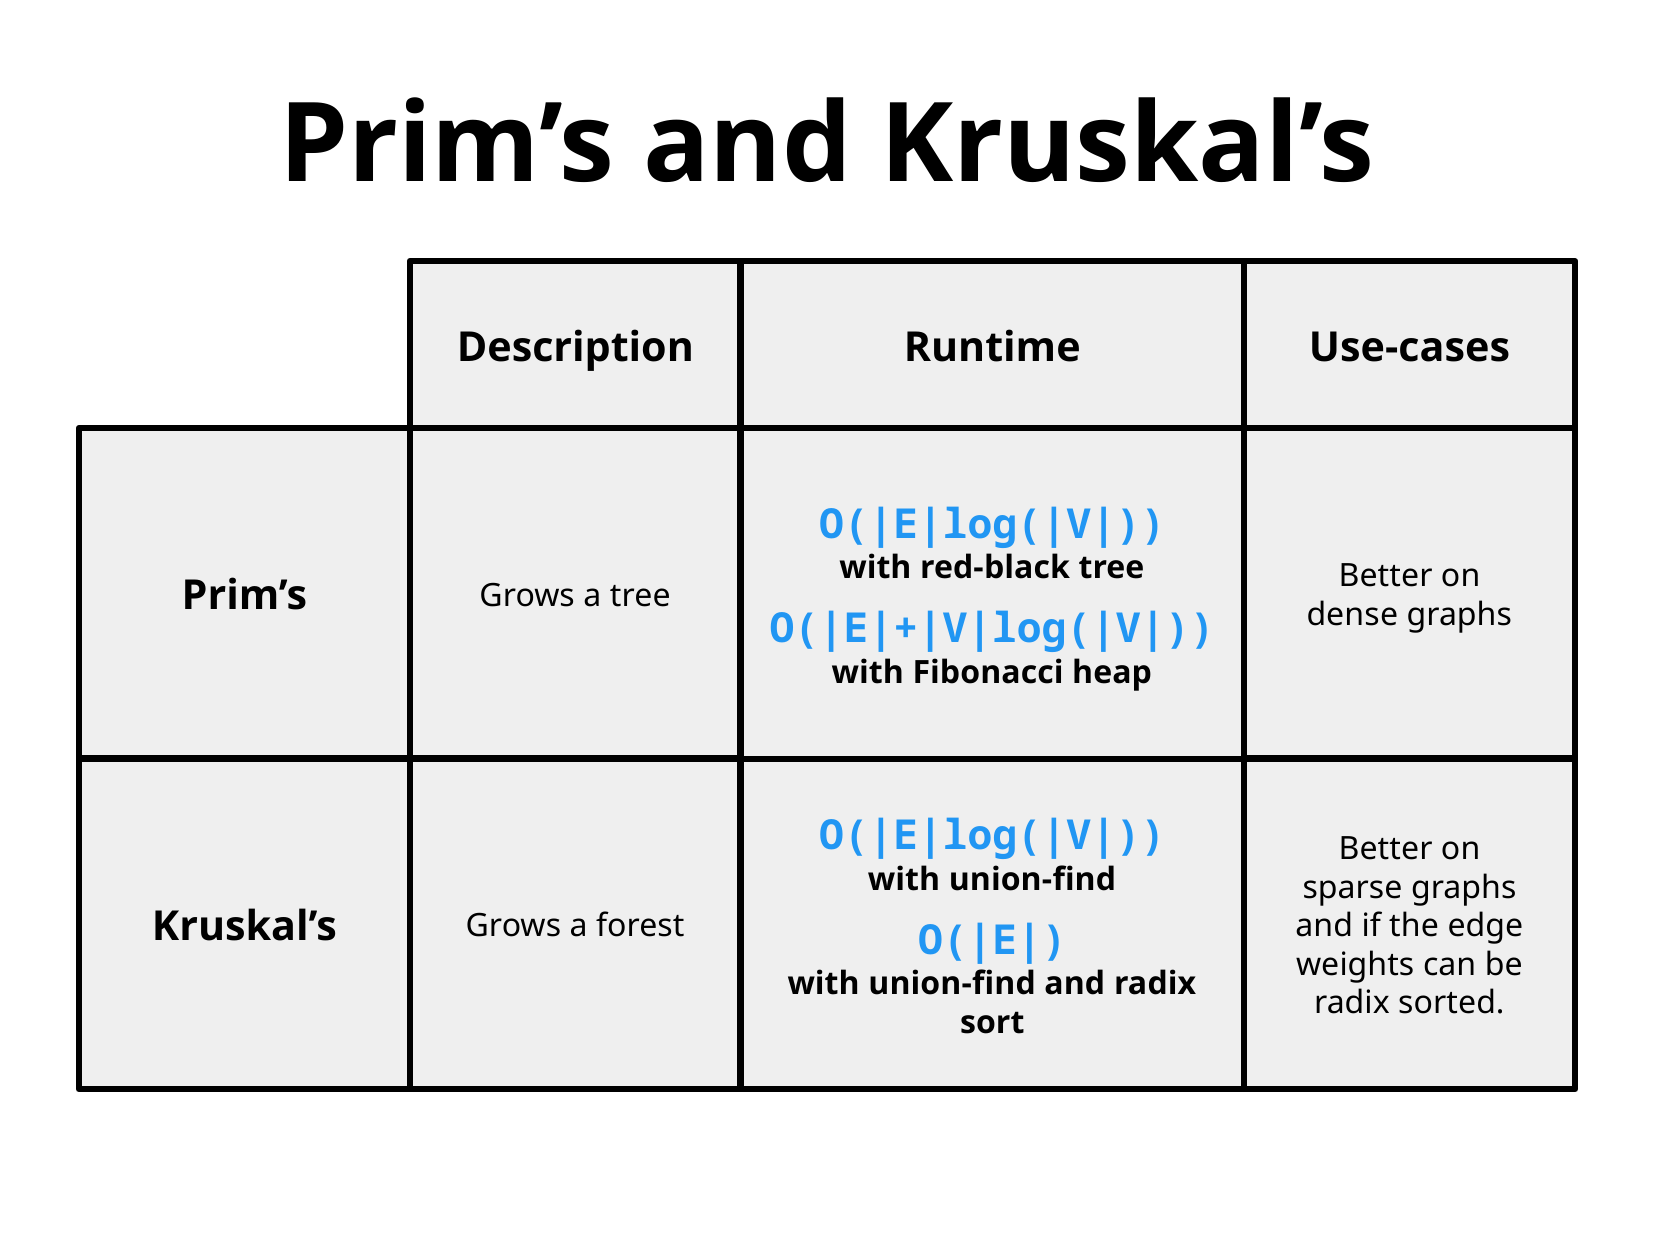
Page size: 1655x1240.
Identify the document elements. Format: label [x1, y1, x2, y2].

text_box [78, 261, 1576, 1090]
subtitle [0, 55, 1654, 262]
